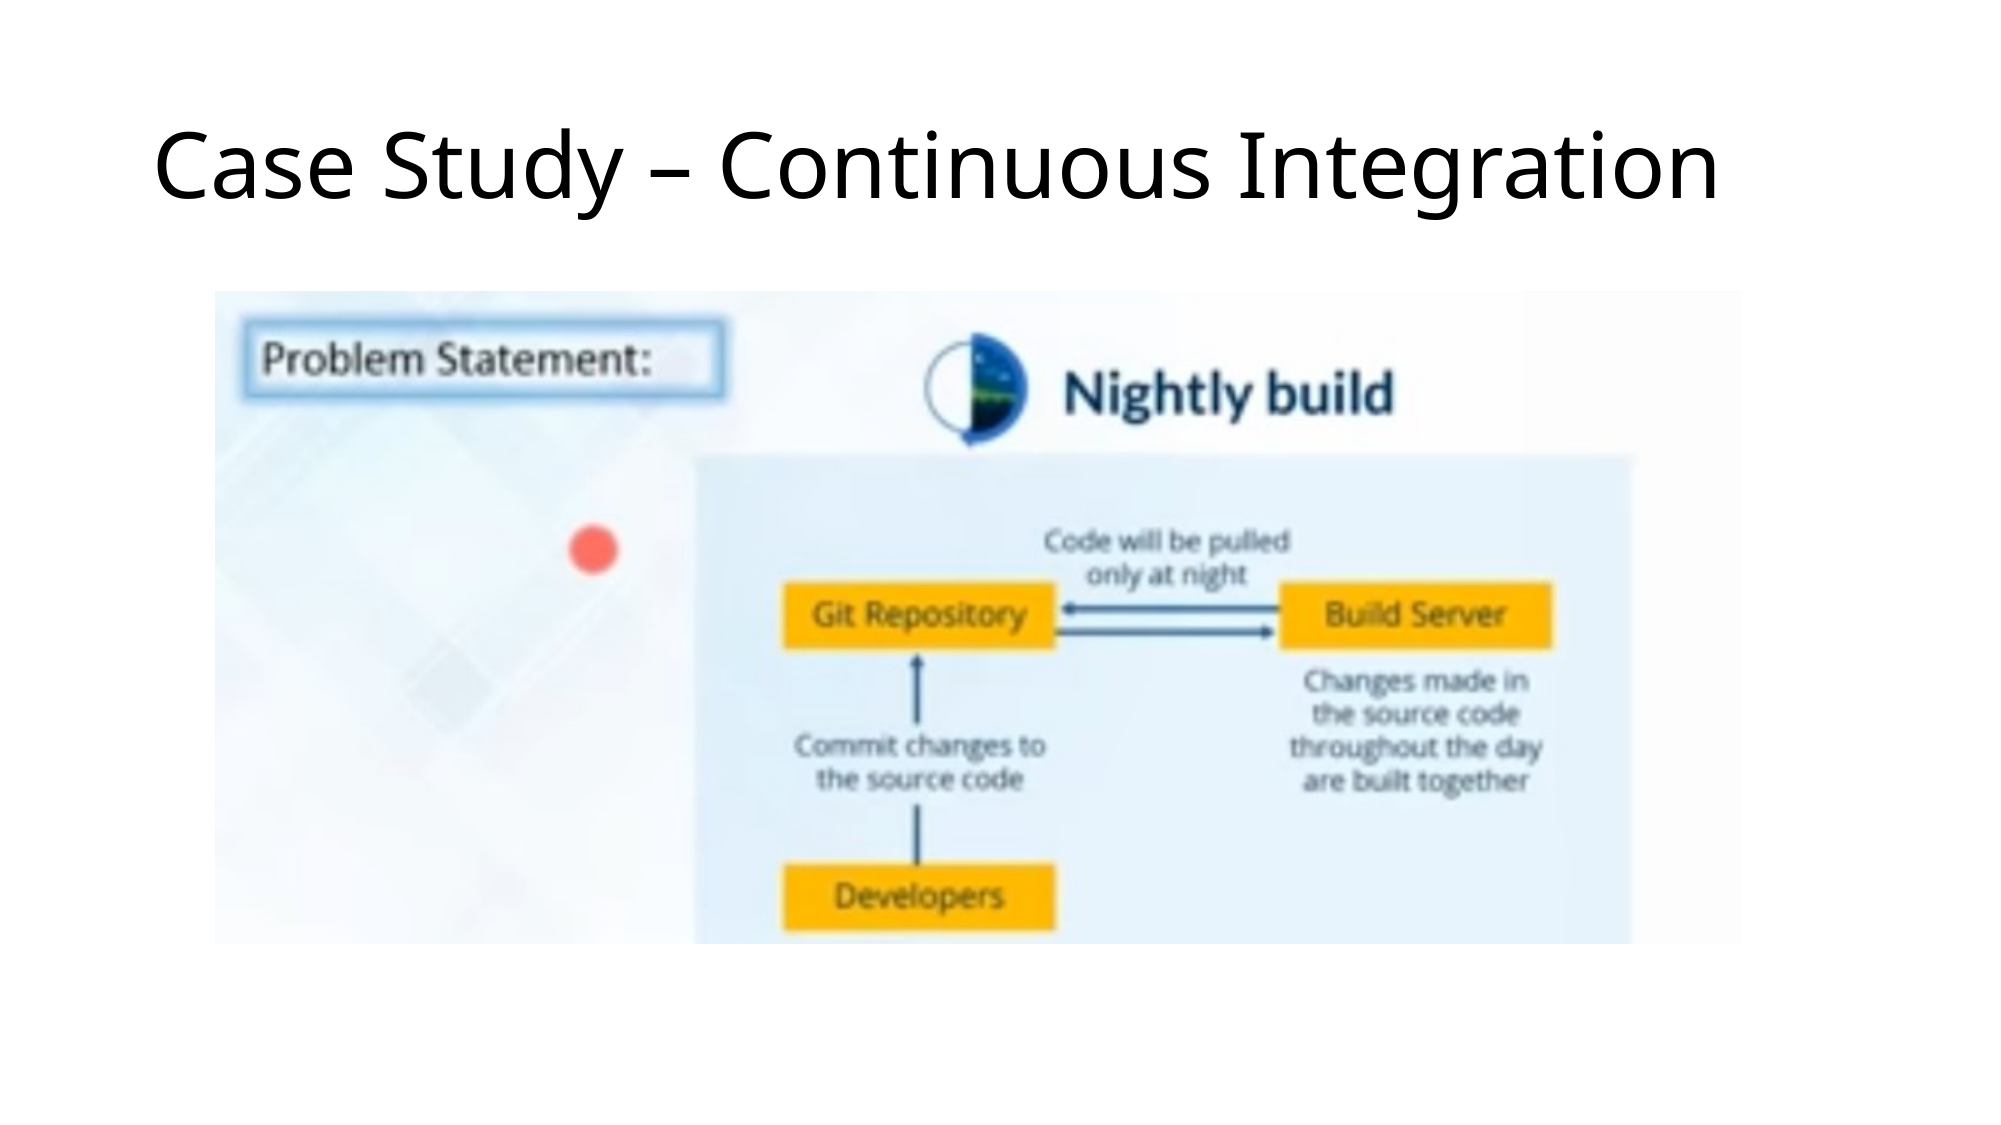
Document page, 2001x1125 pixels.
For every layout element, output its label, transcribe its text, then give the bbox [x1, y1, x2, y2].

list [215, 291, 1741, 944]
title Case Study – Continuous Integration [137, 59, 1863, 278]
